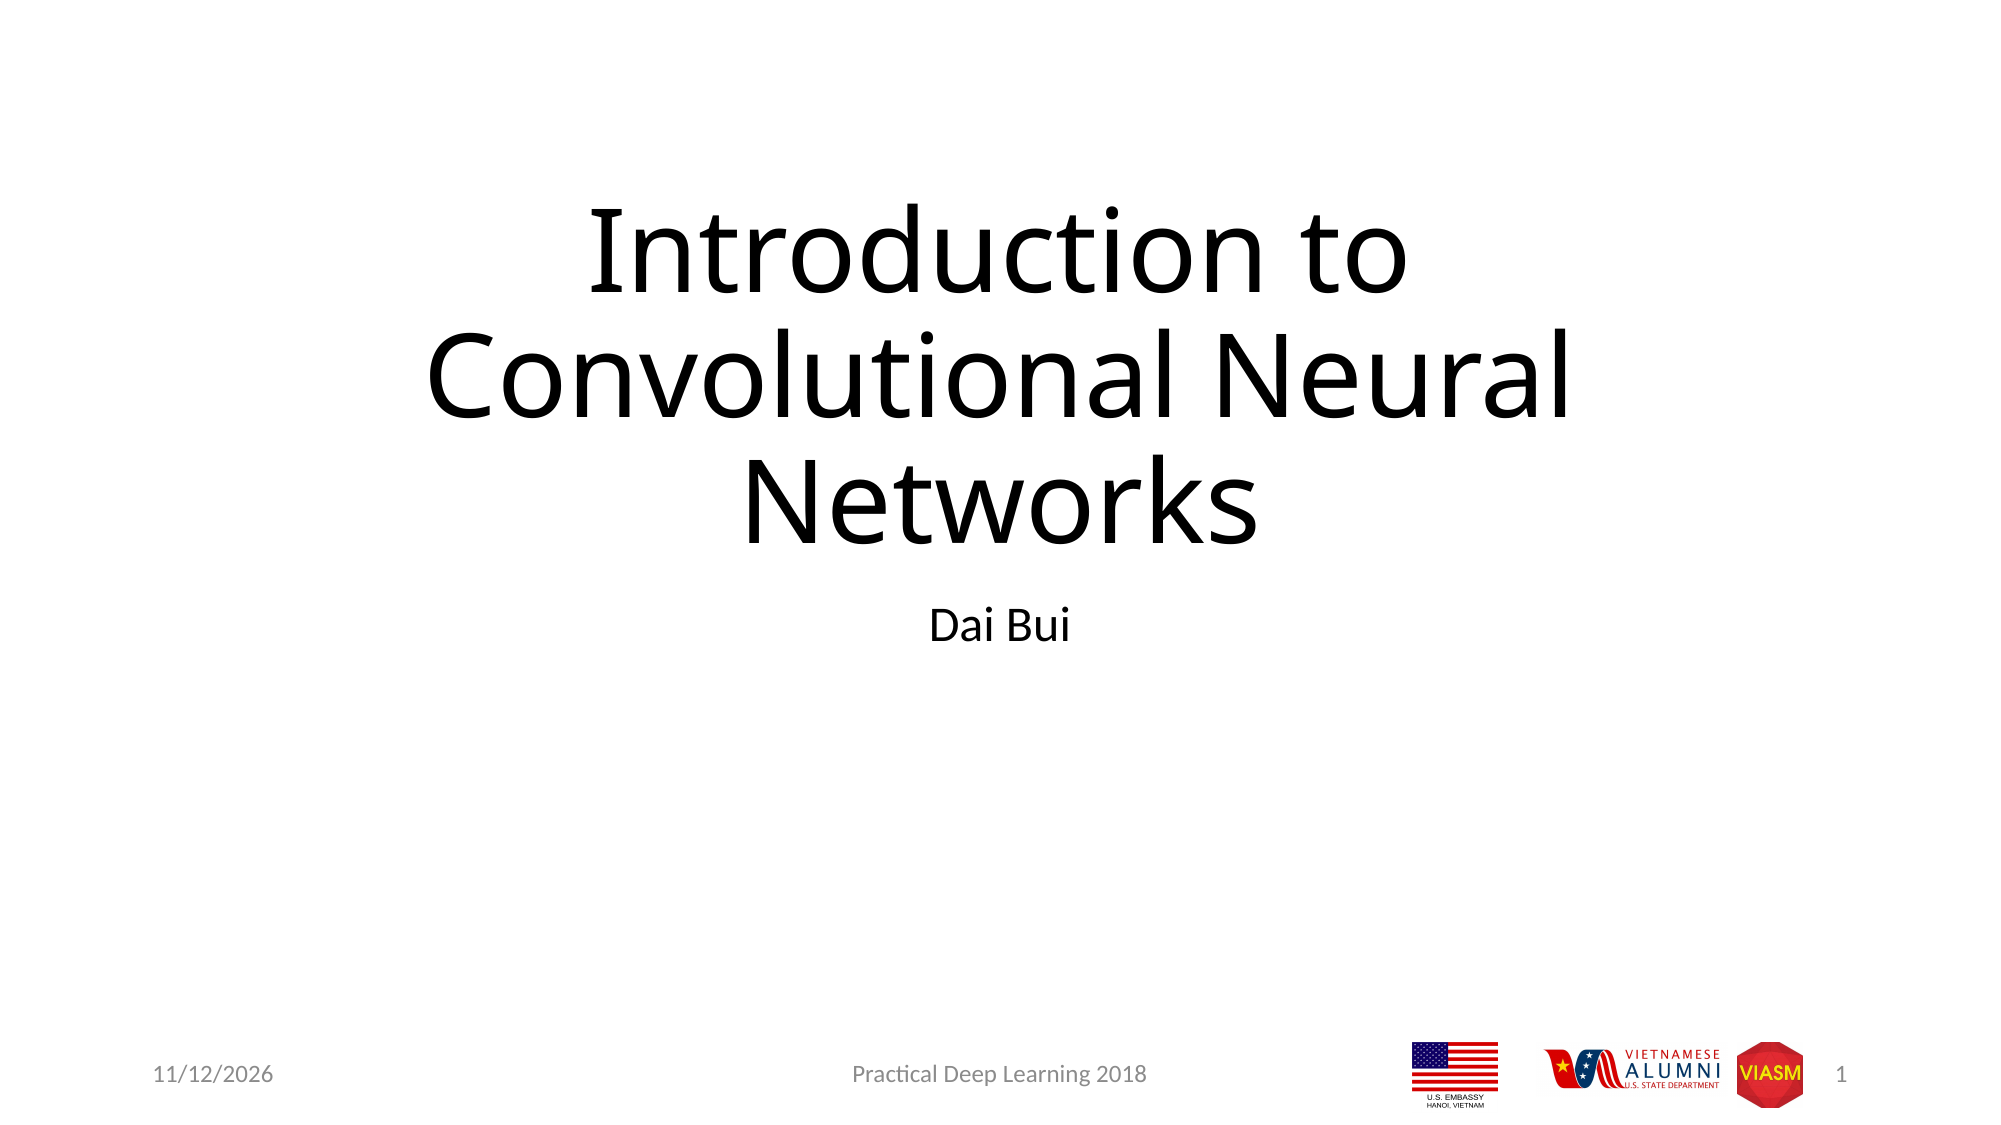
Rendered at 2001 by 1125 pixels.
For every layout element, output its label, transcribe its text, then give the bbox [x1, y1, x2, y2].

picture [1737, 1103, 1803, 1108]
subtitle Dai Bui [249, 590, 1750, 863]
slide_number 1 [1412, 1042, 1863, 1103]
picture [1412, 1103, 1498, 1113]
title Introduction to Convolutional Neural Networks [249, 184, 1750, 576]
footer Practical Deep Learning 2018 [662, 1042, 1338, 1103]
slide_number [137, 1042, 588, 1103]
